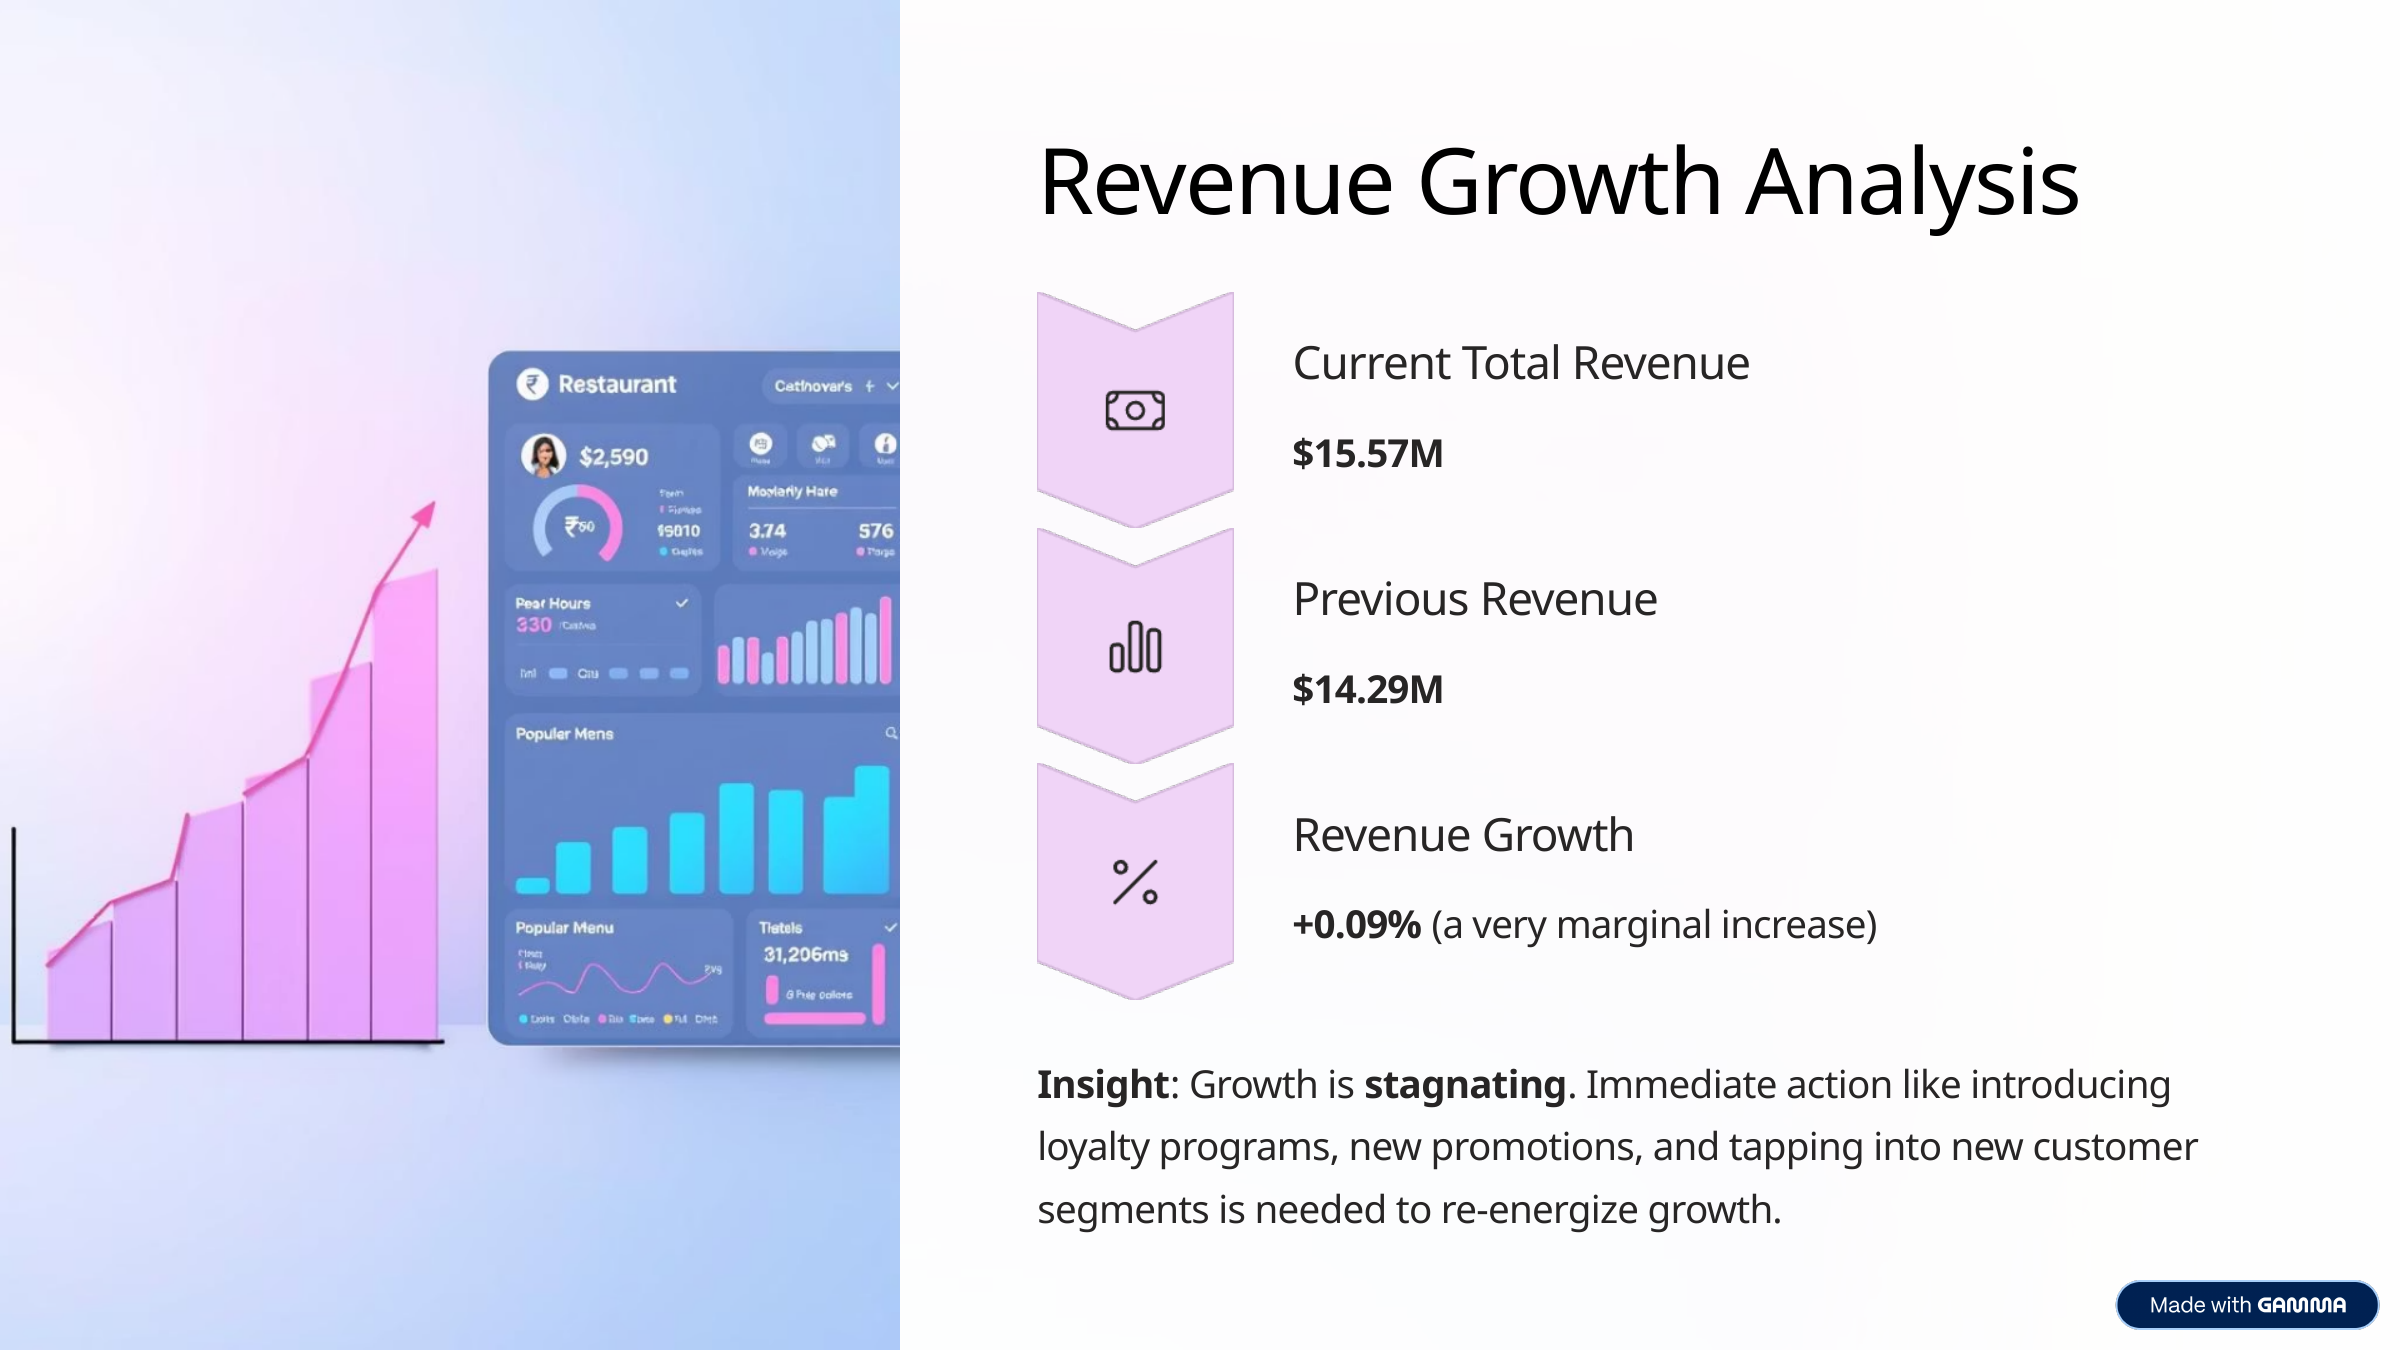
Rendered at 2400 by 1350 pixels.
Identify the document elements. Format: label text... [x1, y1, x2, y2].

text_box $15.57M [1292, 412, 2263, 476]
picture [0, 0, 900, 1350]
text_box $14.29M [1292, 648, 2263, 712]
text_box Current Total Revenue [1292, 331, 1755, 390]
text_box Previous Revenue [1292, 567, 1755, 625]
text_box Revenue Growth [1292, 802, 1755, 861]
text_box +0.09% (a very marginal increase) [1292, 884, 2263, 947]
picture [2106, 1271, 2389, 1339]
text_box Insight: Growth is stagnating. Immediate action like introducing loyalty programs, new promotions, and tapping into new customer segments is needed to re-energize growth. [1037, 1043, 2263, 1232]
picture [1037, 292, 1234, 1000]
text_box Revenue Growth Analysis [1037, 117, 2059, 234]
